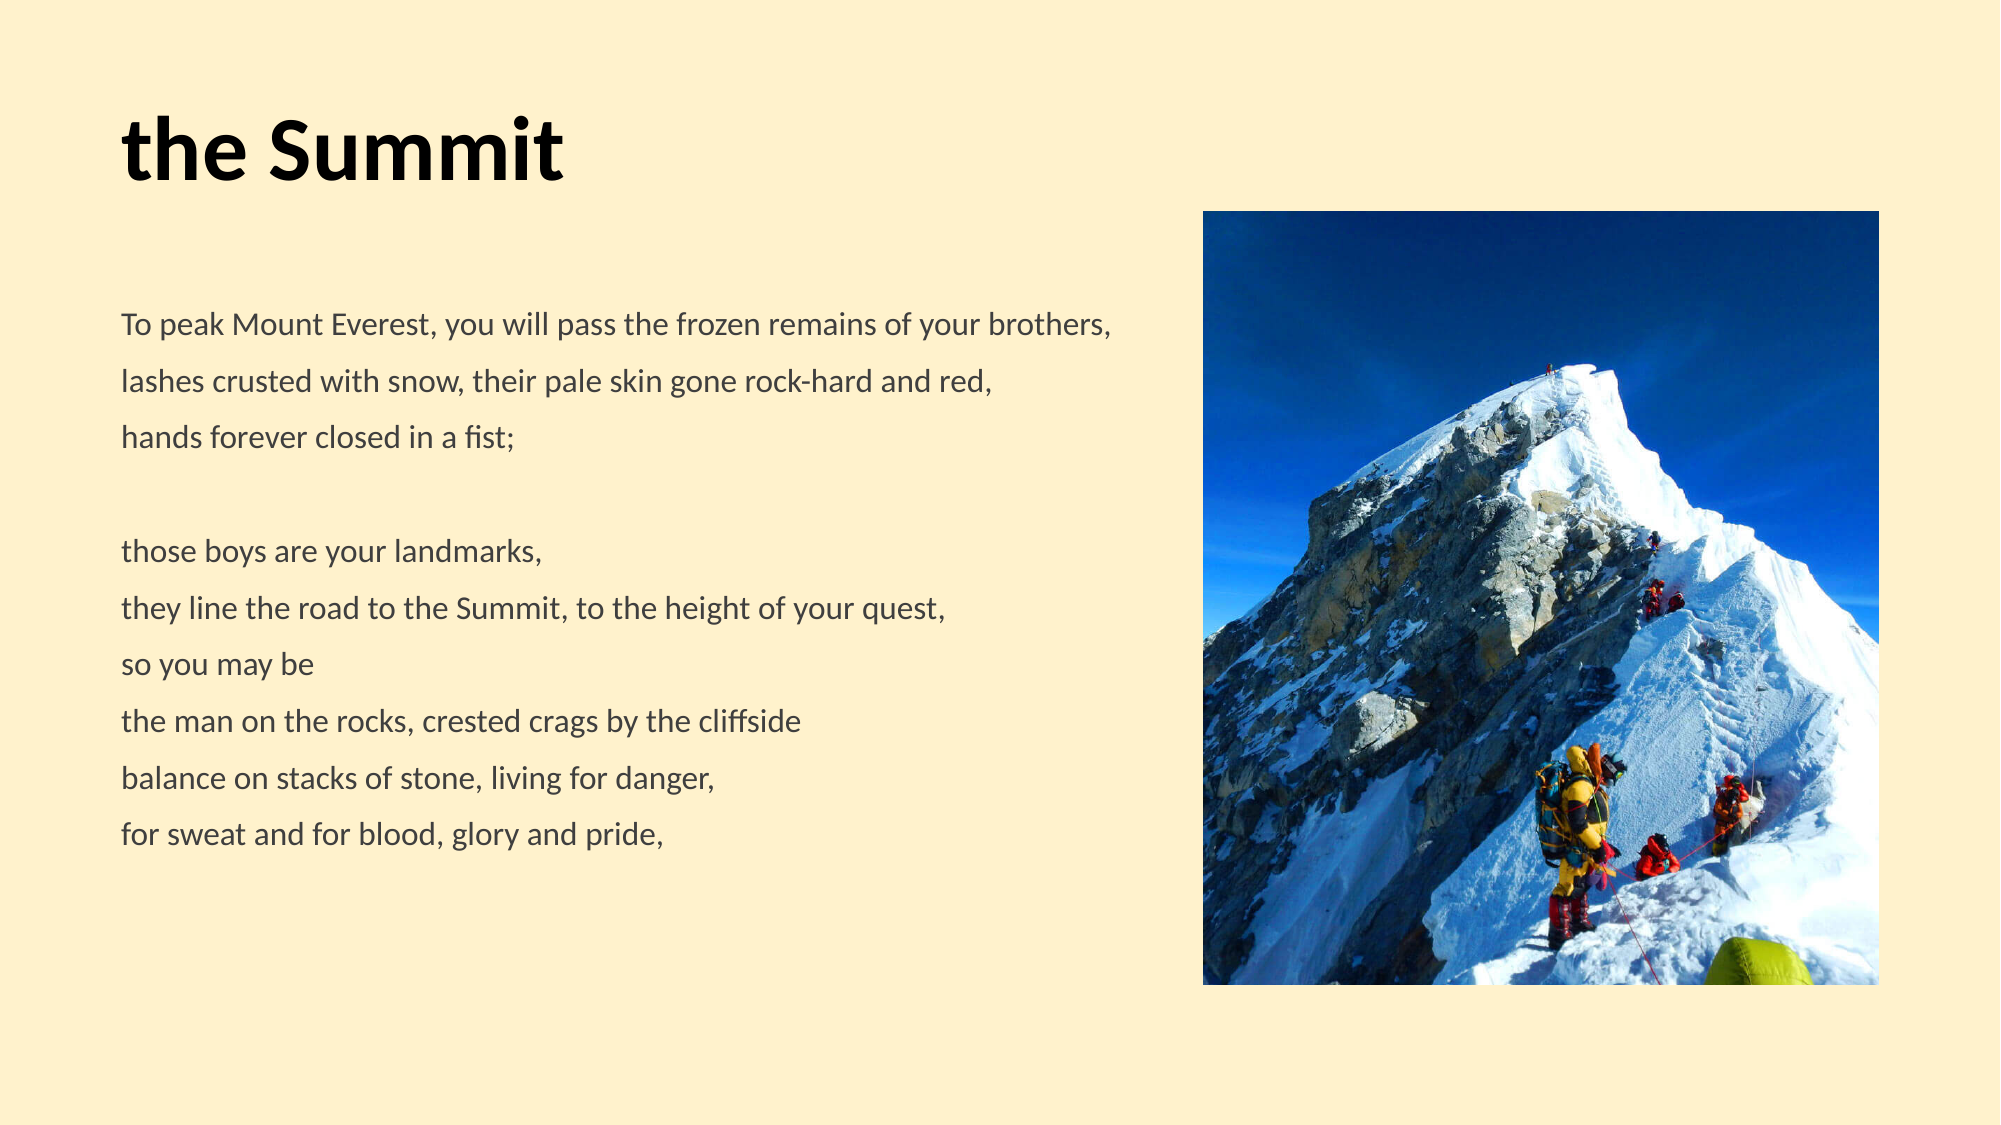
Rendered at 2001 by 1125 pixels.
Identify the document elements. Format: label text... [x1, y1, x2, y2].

list To peak Mount Everest, you will pass the frozen remains of your brothers, lashes crusted with snow, their pale skin gone rock-hard and red, hands forever closed in a fist; those boys are your landmarks, they line the road to the Summit, to the height of your quest, so you may be the man on the rocks, crested crags by the cliffside balance on stacks of stone, living for danger, for sweat and for blood, glory and pride, [106, 299, 1832, 1014]
picture [1203, 211, 1880, 985]
title the Summit [106, 42, 1832, 260]
